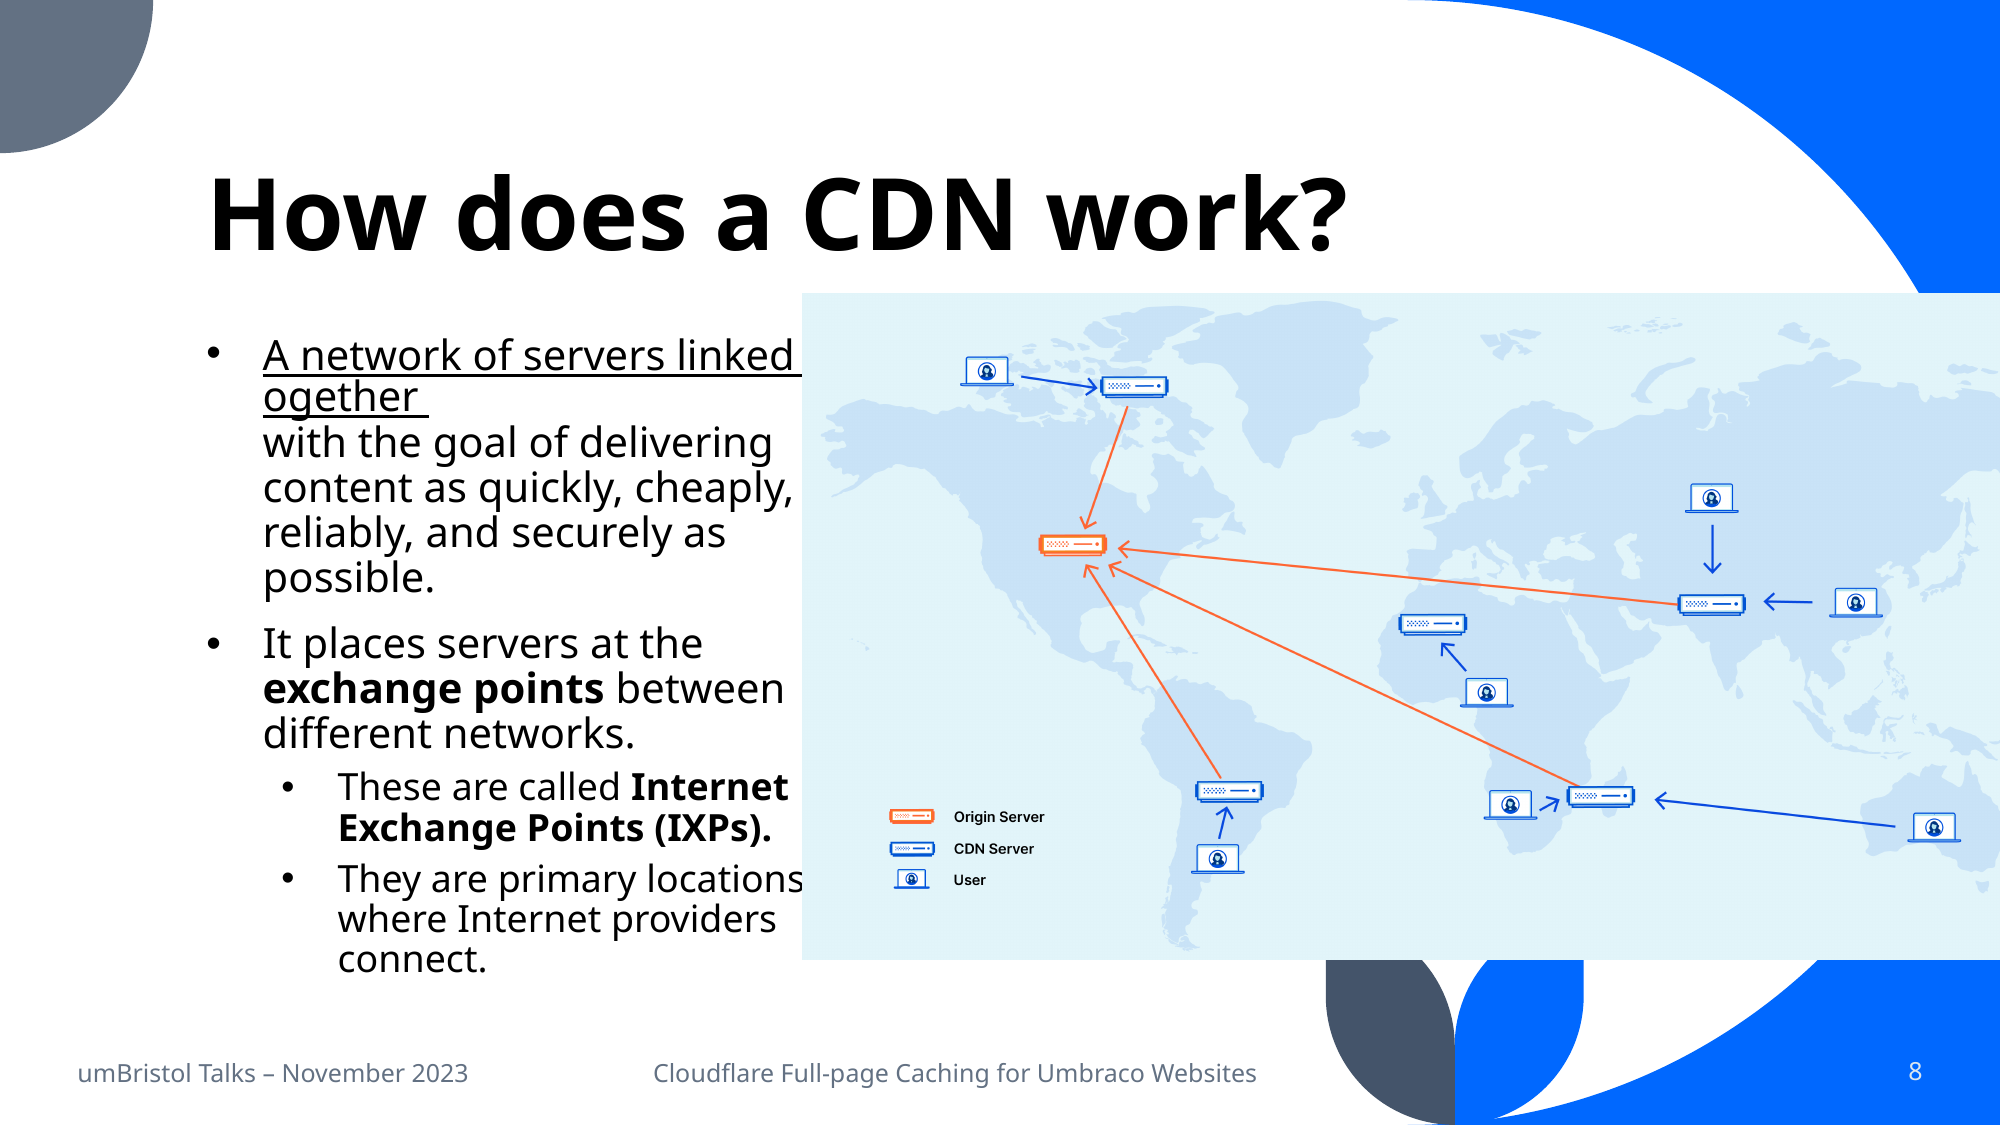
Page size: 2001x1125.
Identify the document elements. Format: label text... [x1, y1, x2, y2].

footer Cloudflare Full-page Caching for Umbraco Websites [573, 1042, 1338, 1103]
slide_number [62, 1042, 513, 1103]
title How does a CDN work? [191, 62, 1796, 280]
slide_number 8 [1665, 1042, 1938, 1103]
picture [802, 293, 2000, 960]
list A network of servers linked together with the goal of delivering content as quickly, cheaply, reliably, and securely as possible. It places servers at the exchange points between different networks. These are called Internet Exchange Points (IXPs). They are primary locations where Internet providers connect. [191, 322, 861, 1043]
